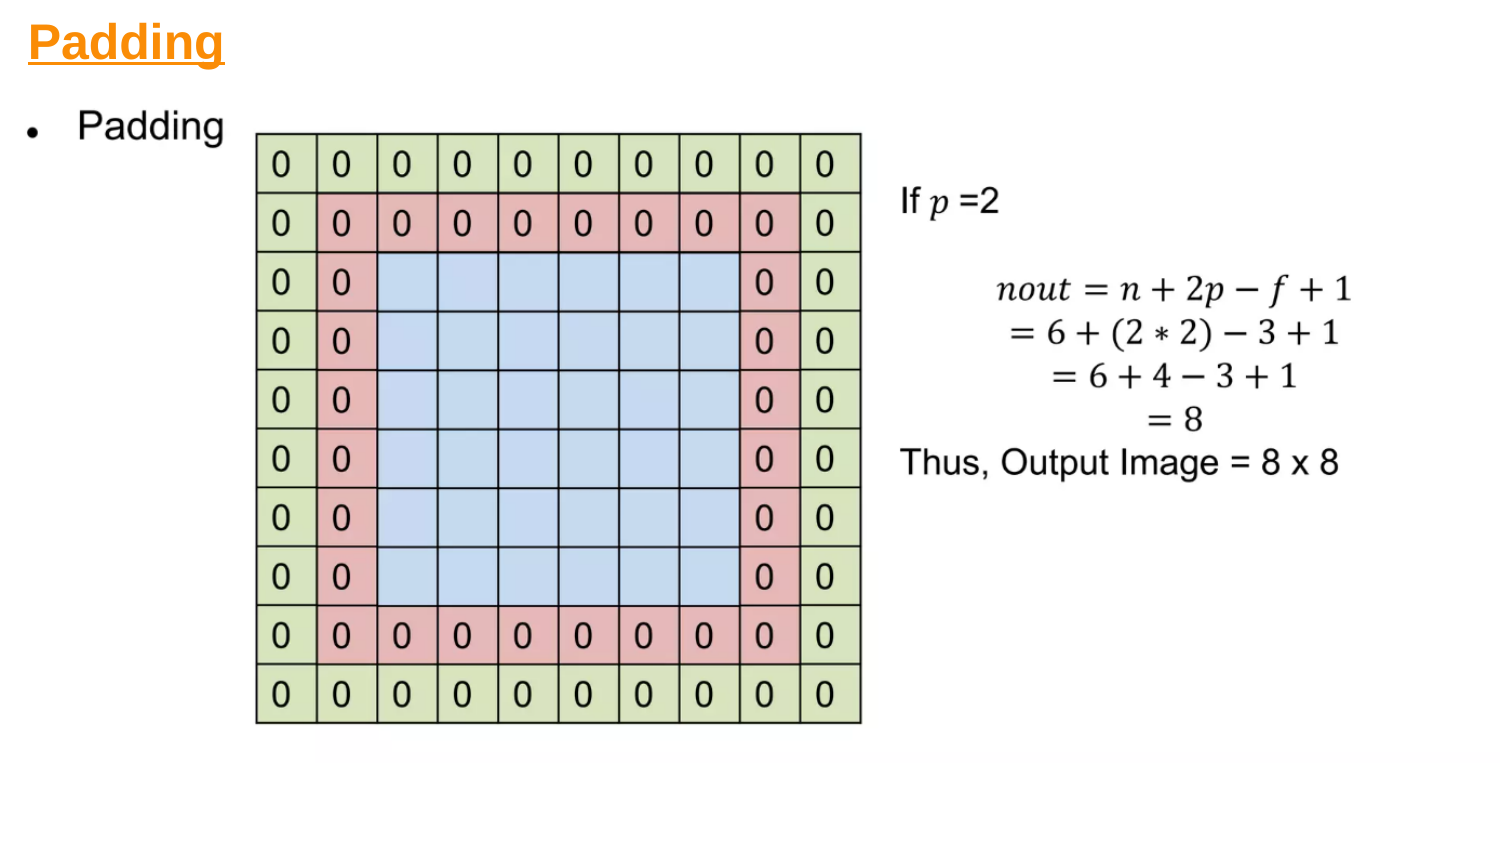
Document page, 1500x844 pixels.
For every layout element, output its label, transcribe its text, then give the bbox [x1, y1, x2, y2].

picture [0, 80, 1500, 764]
text_box Padding [13, 2, 782, 77]
